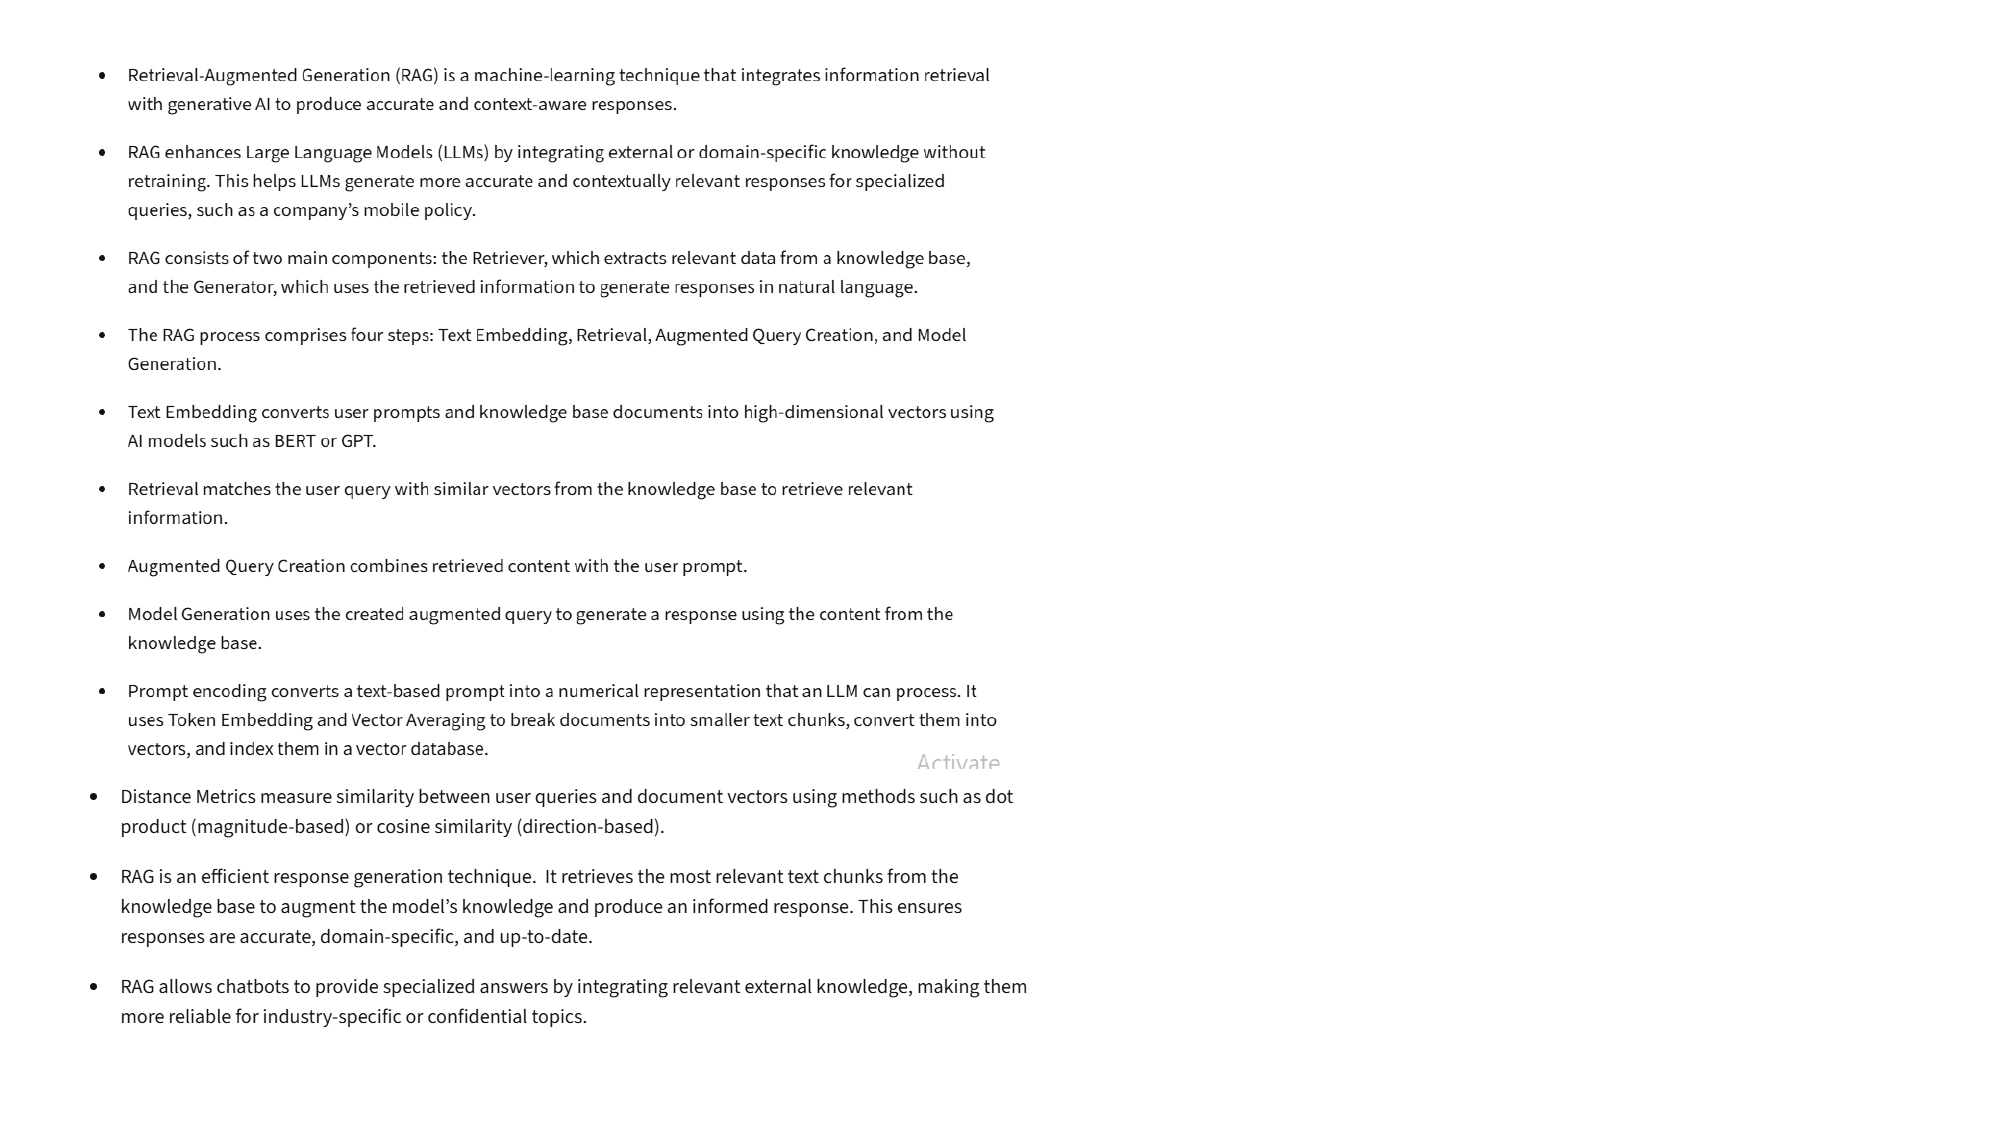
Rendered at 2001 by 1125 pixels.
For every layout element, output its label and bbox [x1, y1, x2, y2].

list [79, 55, 1001, 769]
picture [79, 769, 1046, 1062]
